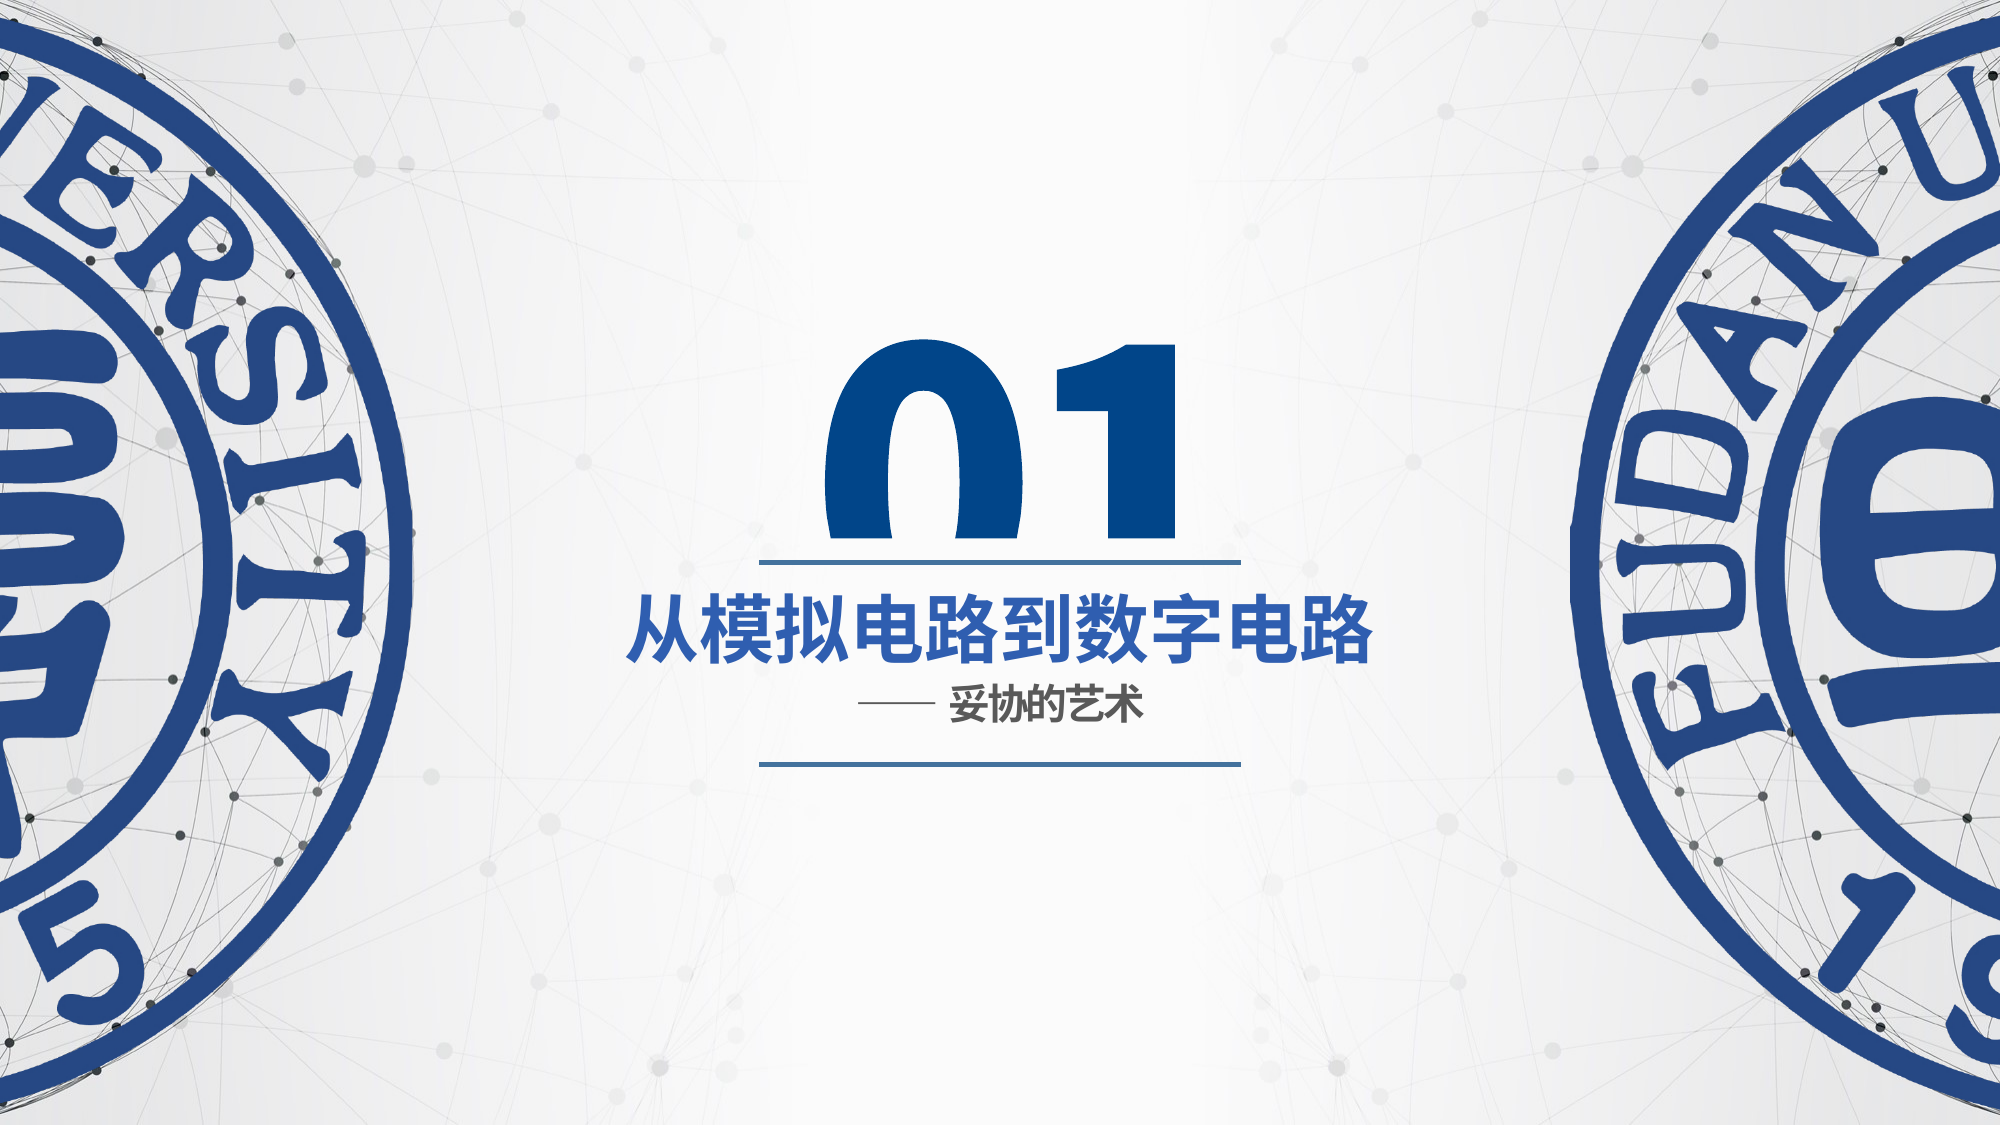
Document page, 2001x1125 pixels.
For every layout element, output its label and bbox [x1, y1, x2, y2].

picture [0, 0, 2000, 1125]
text_box [606, 562, 1394, 765]
text_box [824, 339, 1175, 539]
